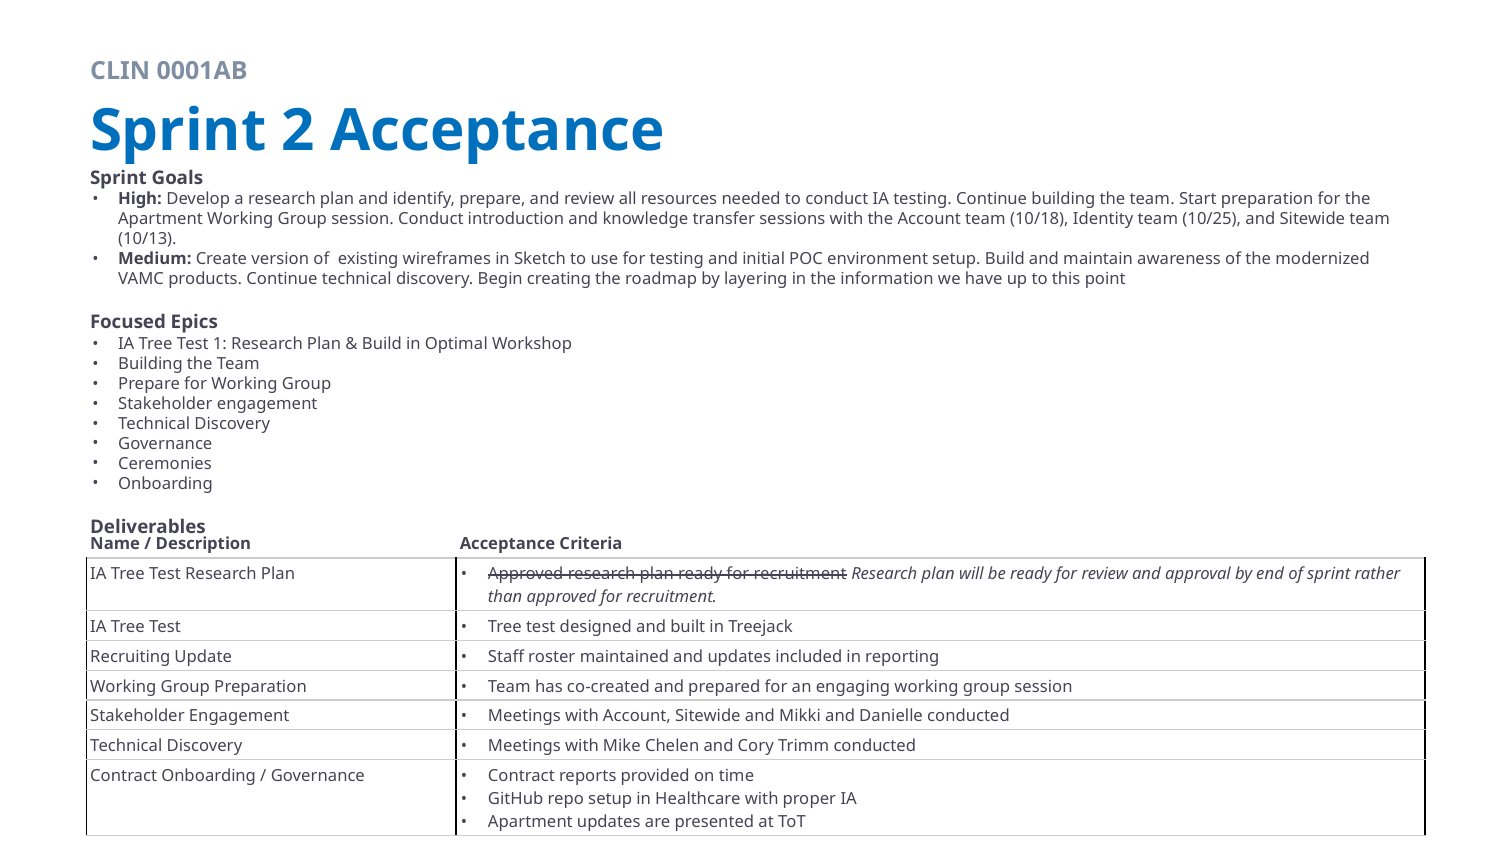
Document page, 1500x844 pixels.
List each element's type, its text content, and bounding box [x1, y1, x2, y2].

table_cell Approved research plan ready for recruitment Research plan will be ready for review and approval by end of sprint rather than approved for recruitment. [457, 559, 1424, 610]
table_header Name / Description [87, 553, 455, 557]
text_box Sprint Goals High: Develop a research plan and identify, prepare, and review all resources needed to conduct IA testing. Continue building the team. Start preparation for the Apartment Working Group session. Conduct introduction and knowledge transfer sessions with the Account team (10/18), Identity team (10/25), and Sitewide team (10/13). Medium: Create version of existing wireframes in Sketch to use for testing and initial POC environment setup. Build and maintain awareness of the modernized VAMC products. Continue technical discovery. Begin creating the roadmap by layering in the information we have up to this point Focused Epics IA Tree Test 1: Research Plan & Build in Optimal Workshop Building the Team Prepare for Working Group Stakeholder engagement Technical Discovery Governance Ceremonies Onboarding Deliverables [74, 150, 1425, 553]
table_cell Recruiting Update [87, 641, 455, 670]
table_cell Staff roster maintained and updates included in reporting [457, 641, 1424, 670]
table_header Acceptance Criteria [457, 553, 1424, 557]
table_cell IA Tree Test Research Plan [87, 559, 455, 610]
table_cell Team has co-created and prepared for an engaging working group session [457, 671, 1424, 699]
table_cell Meetings with Mike Chelen and Cory Trimm conducted [457, 730, 1424, 759]
table_cell Meetings with Account, Sitewide and Mikki and Danielle conducted [457, 701, 1424, 729]
table_cell Technical Discovery [87, 730, 455, 759]
list CLIN 0001AB [75, 40, 1425, 84]
table_cell Stakeholder Engagement [87, 701, 455, 729]
title Sprint 2 Acceptance [75, 84, 1425, 188]
table_cell Tree test designed and built in Treejack [457, 611, 1424, 640]
table_cell Contract reports provided on time GitHub repo setup in Healthcare with proper IA Apartment updates are presented at ToT [457, 760, 1424, 835]
table_cell IA Tree Test [87, 611, 455, 640]
table_cell Contract Onboarding / Governance [87, 760, 455, 835]
table_cell Working Group Preparation [87, 671, 455, 699]
